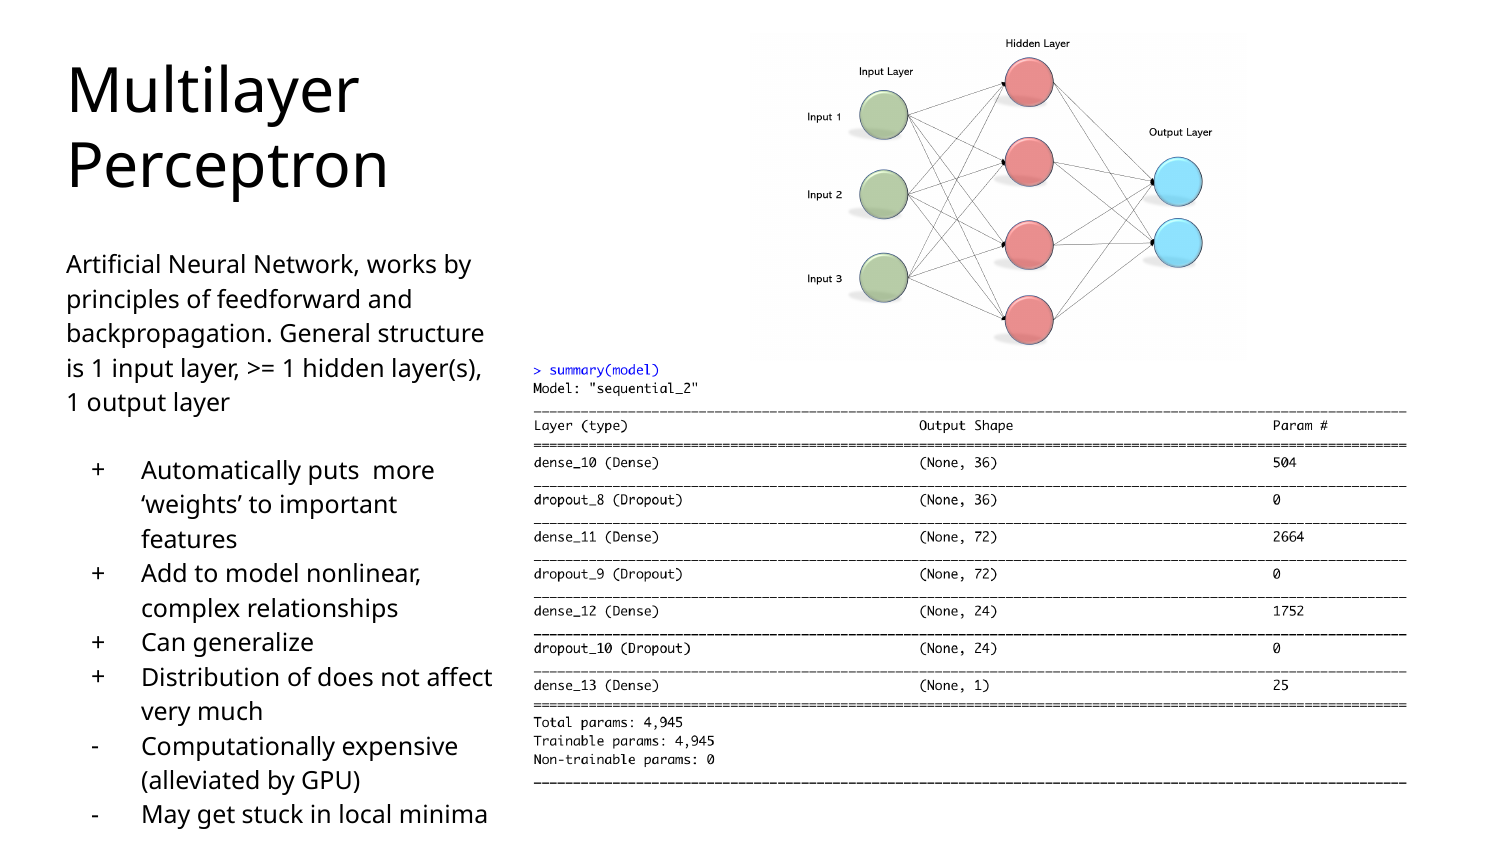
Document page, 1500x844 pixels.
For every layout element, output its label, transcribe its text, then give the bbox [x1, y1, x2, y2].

title Multilayer Perceptron [51, 91, 512, 216]
list Artificial Neural Network, works by principles of feedforward and backpropagation. General structure is 1 input layer, >= 1 hidden layer(s), 1 output layer Automatically puts more ‘weights’ to important features Add to model nonlinear, complex relationships Can generalize Distribution of does not affect very much Computationally expensive (alleviated by GPU) May get stuck in local minima [51, 229, 512, 687]
picture [529, 32, 1441, 790]
